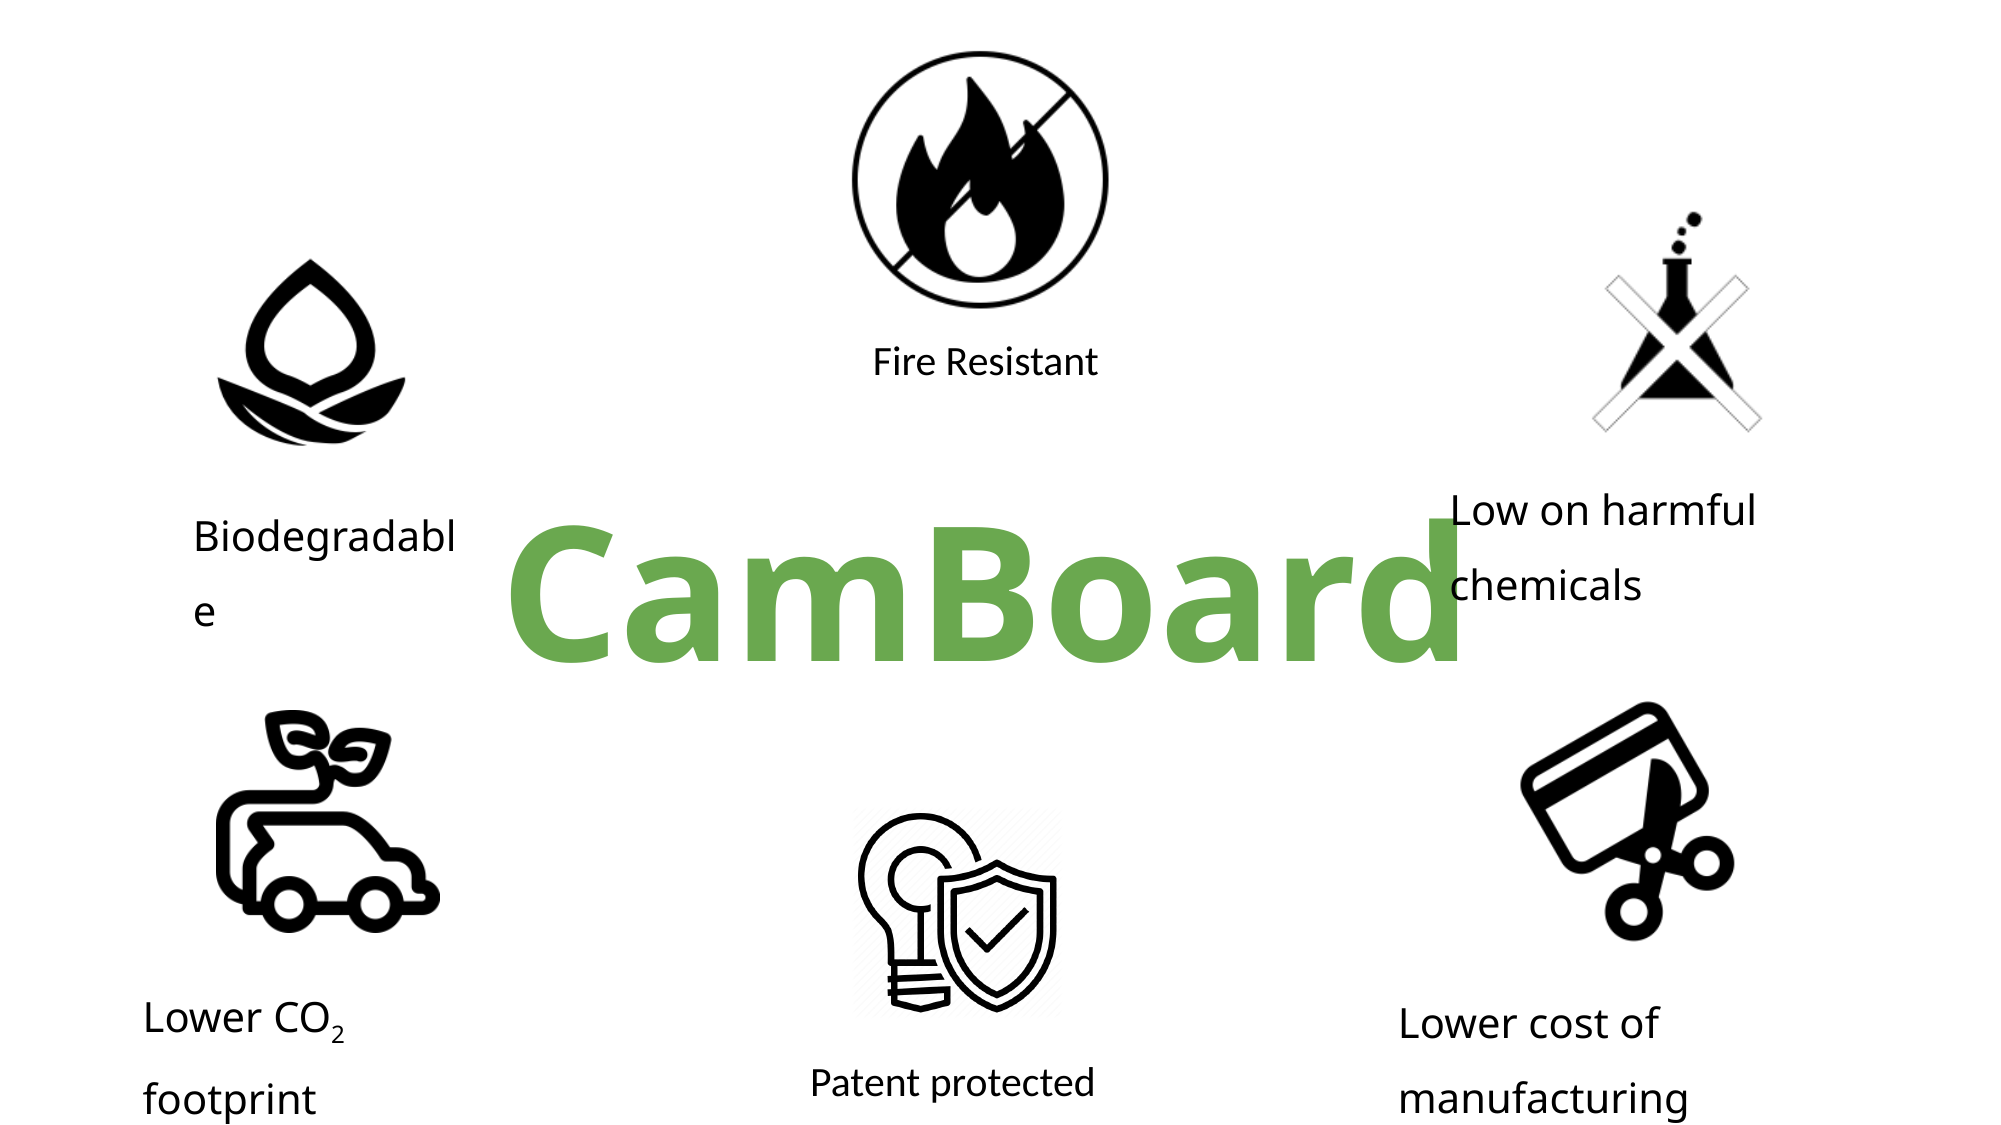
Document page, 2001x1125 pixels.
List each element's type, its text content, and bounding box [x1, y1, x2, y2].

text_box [1434, 142, 1941, 525]
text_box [838, 37, 1124, 380]
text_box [809, 806, 1131, 1101]
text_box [177, 227, 479, 551]
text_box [127, 709, 529, 1029]
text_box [1382, 700, 1941, 1038]
text_box CamBoard [0, 491, 1994, 709]
